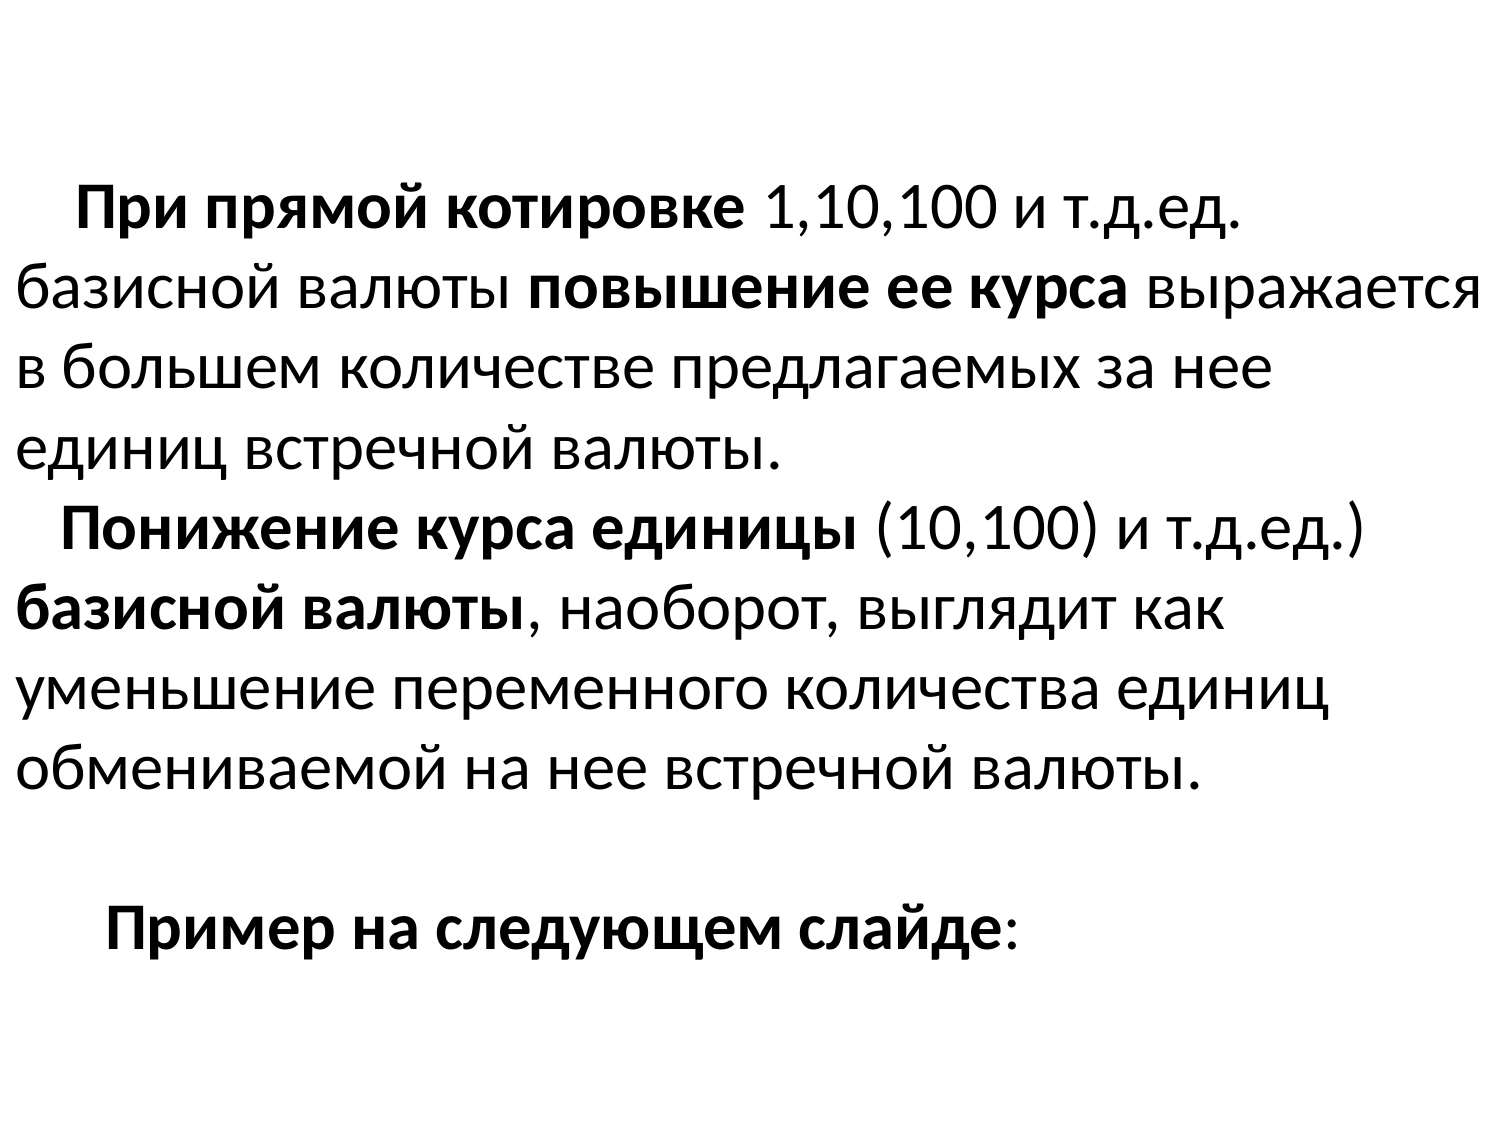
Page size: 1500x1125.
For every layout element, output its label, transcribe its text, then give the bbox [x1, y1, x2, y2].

title При прямой котировке 1,10,100 и т.д.ед. базисной валюты повышение ее курса выражается в большем количестве предлагаемых за нее единиц встречной валюты. Понижение курса единицы (10,100) и т.д.ед.) базисной валюты, наоборот, выглядит как уменьшение переменного количества единиц обмениваемой на нее встречной валюты. Пример на следующем слайде: [0, 0, 1500, 1125]
